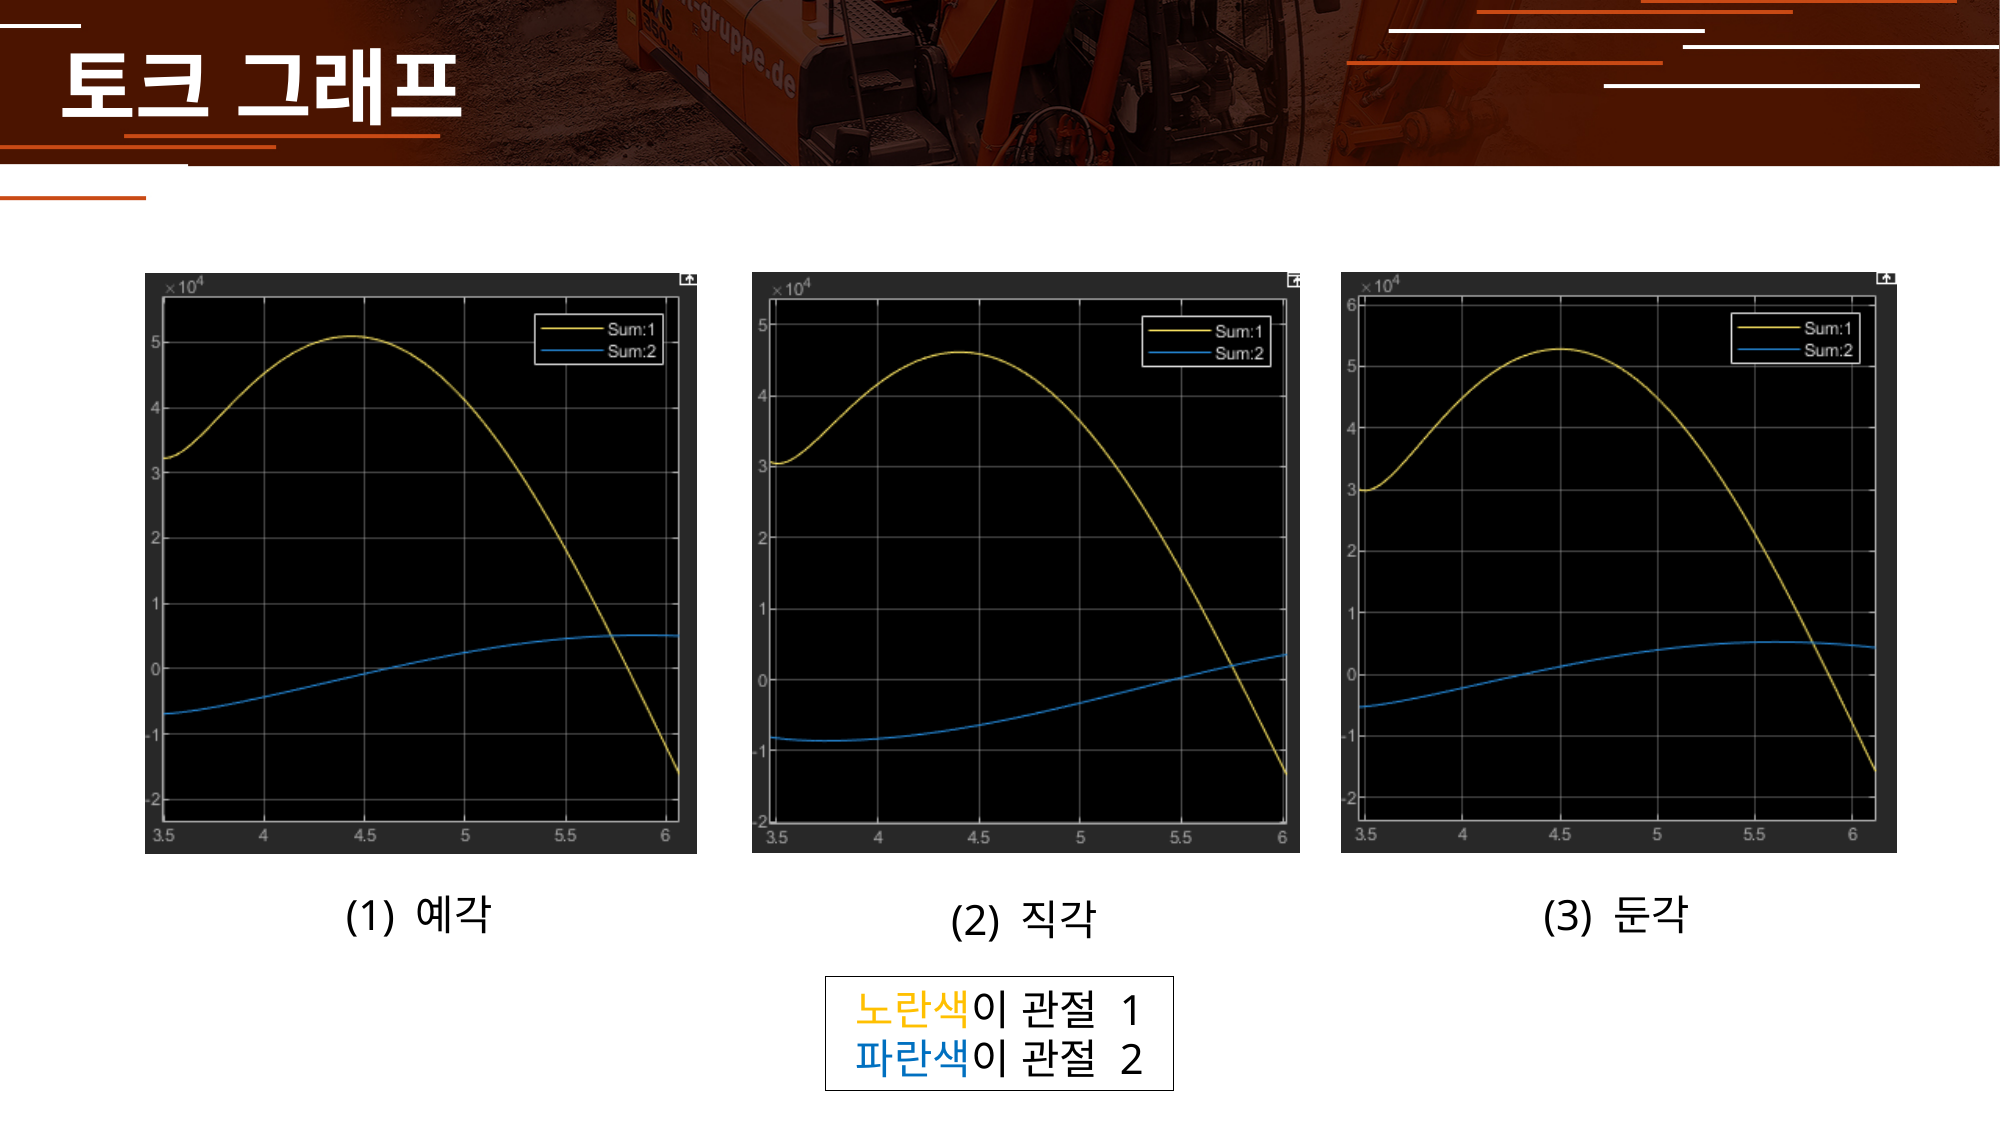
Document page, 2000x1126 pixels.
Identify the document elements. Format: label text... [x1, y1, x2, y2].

title 토크 그래프 [43, 19, 1401, 151]
text_box (1) 예각 [331, 881, 511, 947]
text_box 노란색이 관절 1 파란색이 관절 2 [825, 976, 1174, 1091]
text_box (2) 직각 [936, 886, 1117, 952]
picture [0, 0, 2000, 1126]
text_box (3) 둔각 [1528, 881, 1709, 947]
